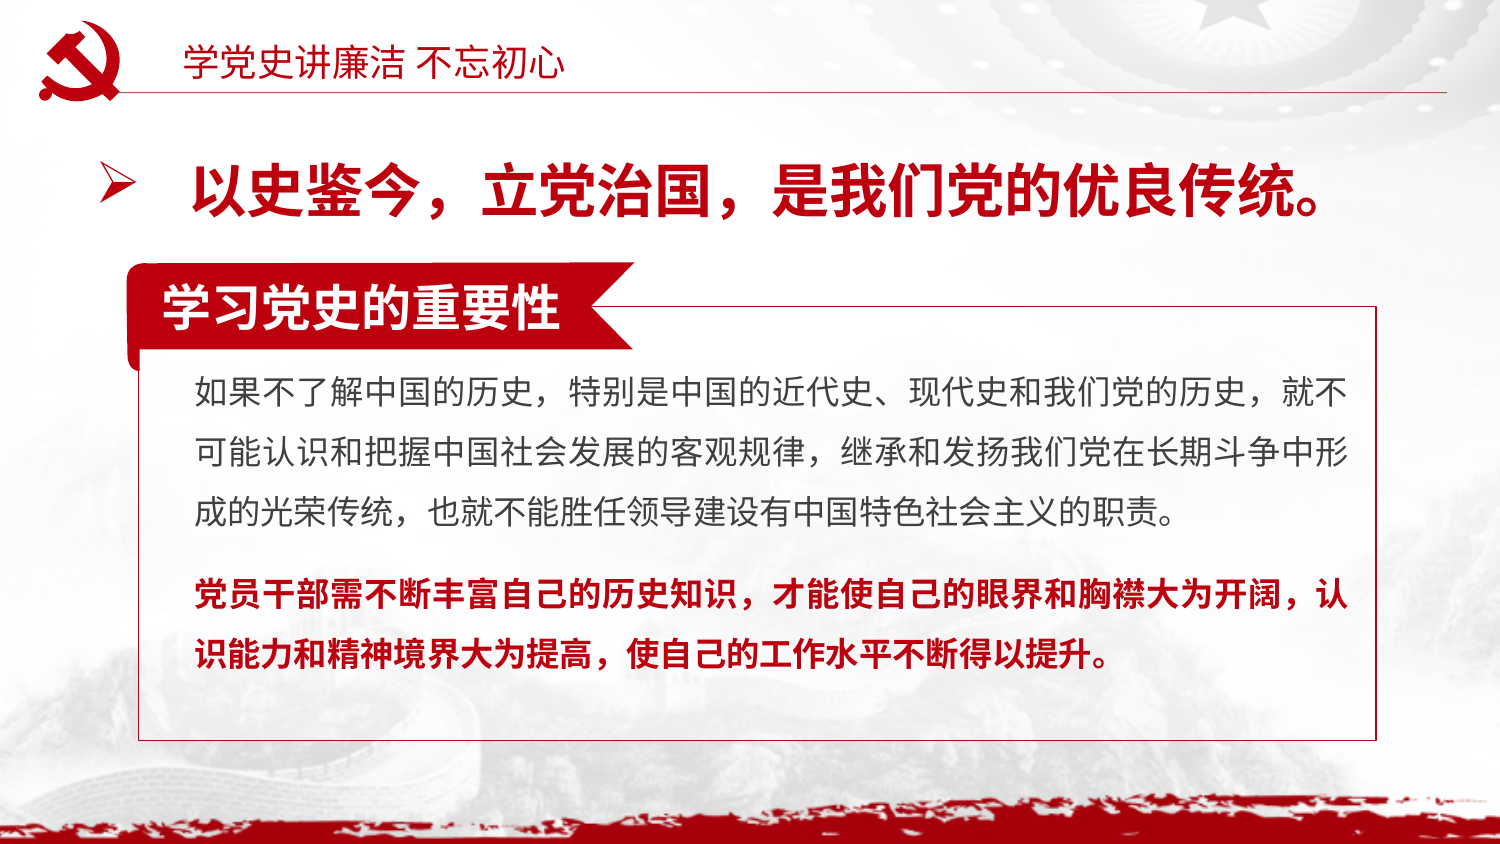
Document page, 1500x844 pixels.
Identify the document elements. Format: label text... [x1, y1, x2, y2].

text_box [126, 262, 635, 372]
text_box 学习党史的重要性 [146, 268, 577, 344]
text_box [136, 304, 1378, 743]
text_box 学党史讲廉洁 不忘初心 [167, 32, 833, 115]
text_box 如果不了解中国的历史，特别是中国的近代史、现代史和我们党的历史，就不可能认识和把握中国社会发展的客观规律，继承和发扬我们党在长期斗争中形成的光荣传统，也就不能胜任领导建设有中国特色社会主义的职责。 党员干部需不断丰富自己的历史知识，才能使自己的眼界和胸襟大为开阔，认识能力和精神境界大为提高，使自己的工作水平不断得以提升。 [29, 303, 1365, 681]
picture [0, 724, 1500, 844]
text_box 以史鉴今，立党治国，是我们党的优良传统。 [80, 147, 1369, 232]
